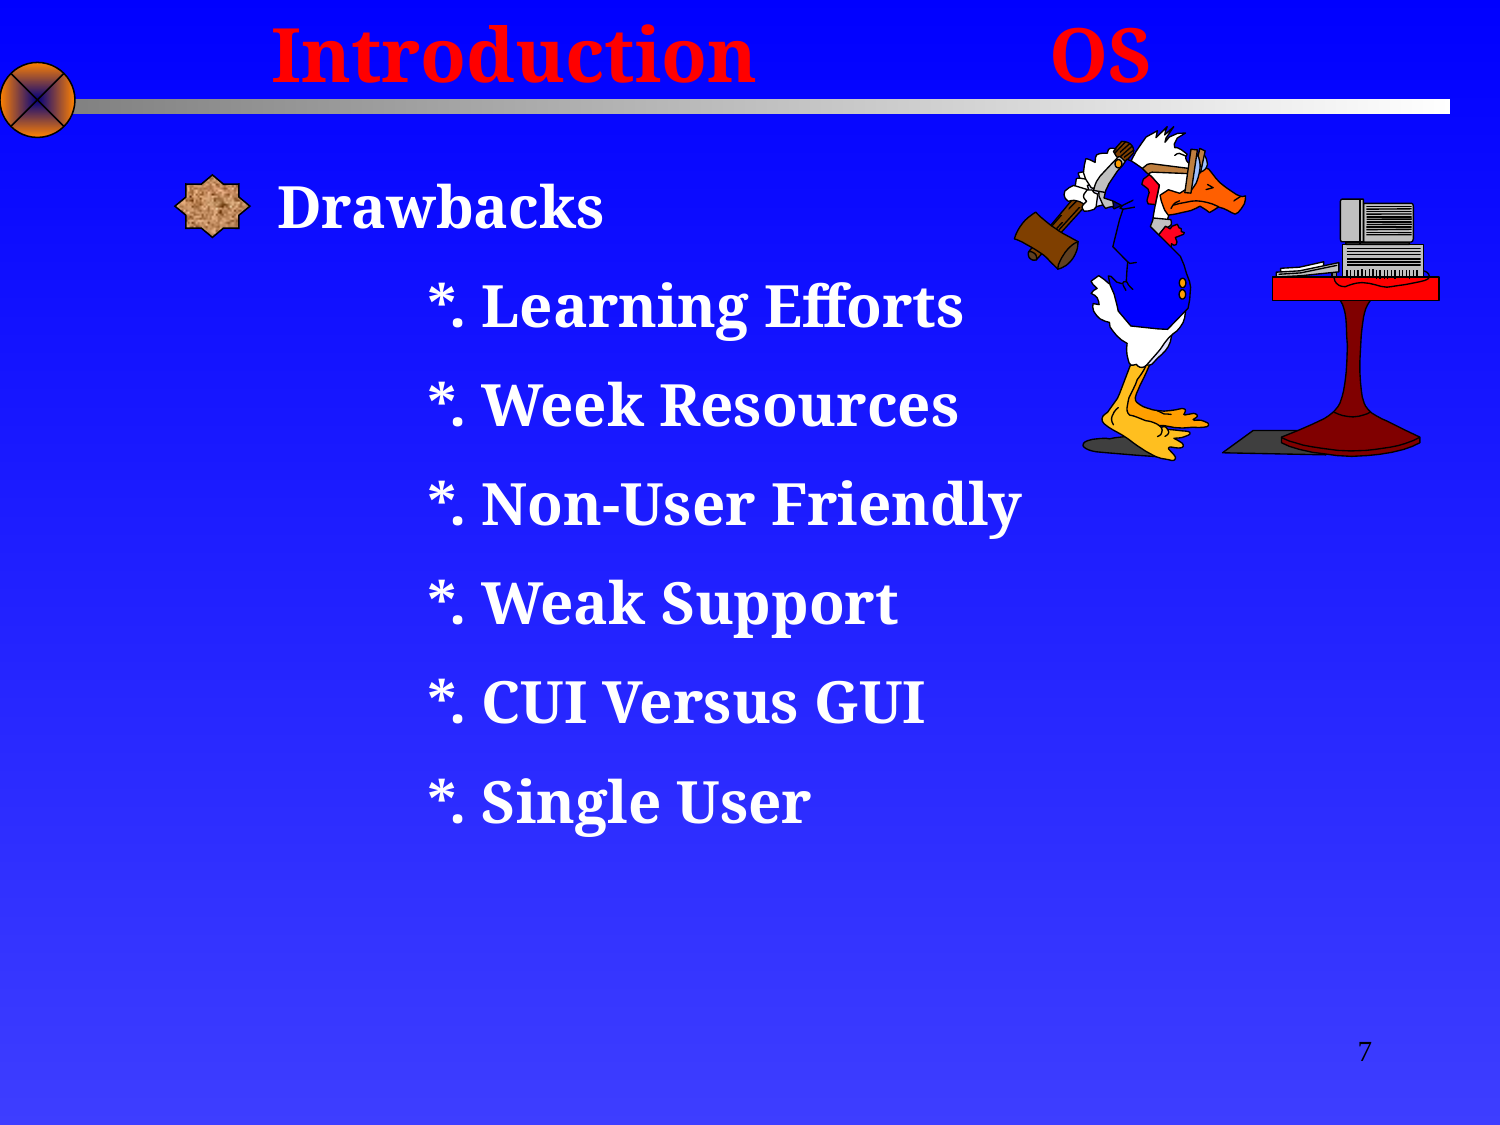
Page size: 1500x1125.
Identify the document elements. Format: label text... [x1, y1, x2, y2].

text_box [174, 174, 250, 238]
text_box Introduction OS [187, 0, 1238, 99]
slide_number 7 [1074, 1025, 1388, 1100]
picture [1012, 124, 1443, 464]
text_box [73, 99, 1450, 114]
text_box Drawbacks *. Learning Efforts *. Week Resources *. Non-User Friendly *. Weak Support *. CUI Versus GUI *. Single User [262, 162, 1213, 942]
text_box [0, 62, 75, 138]
